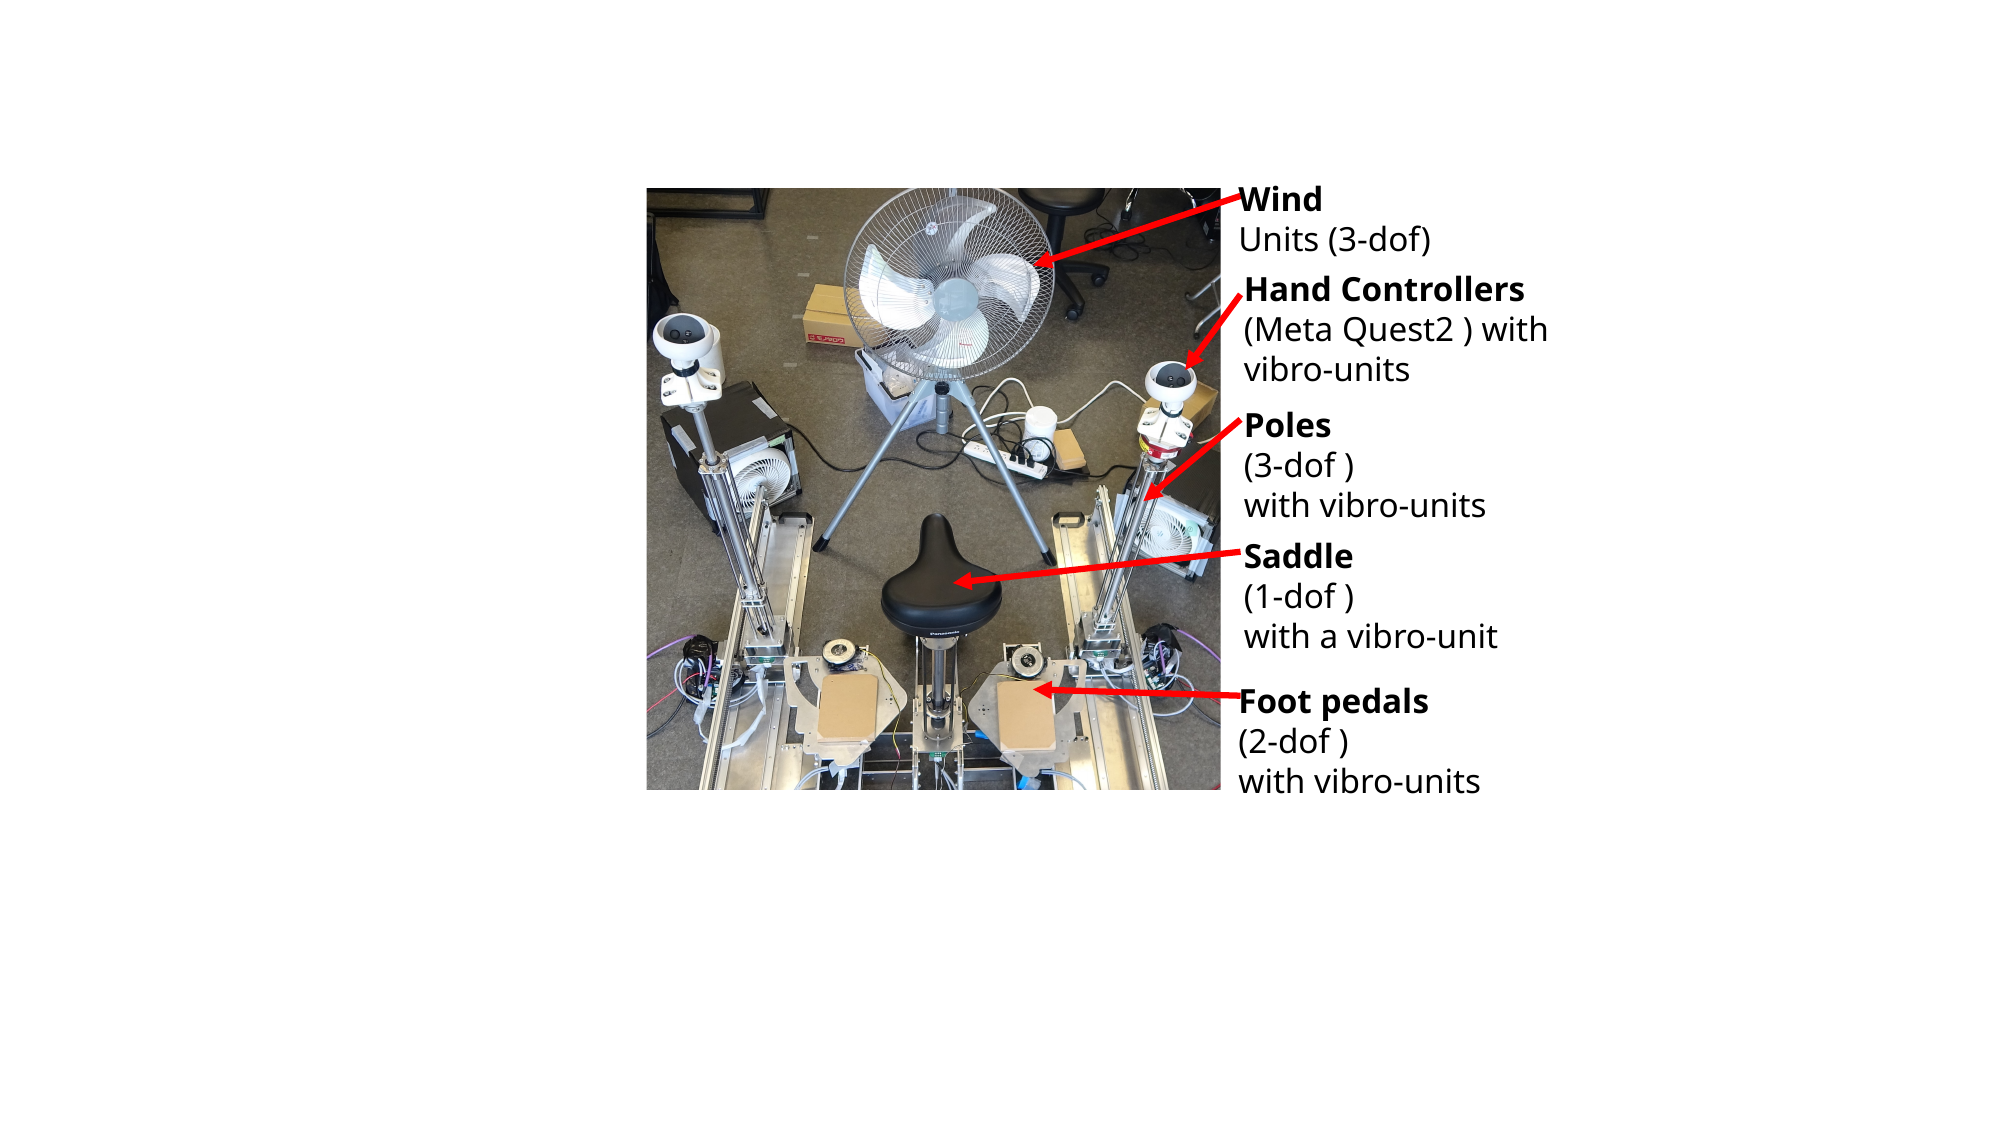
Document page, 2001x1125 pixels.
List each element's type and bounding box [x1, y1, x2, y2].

text_box [646, 170, 1603, 810]
